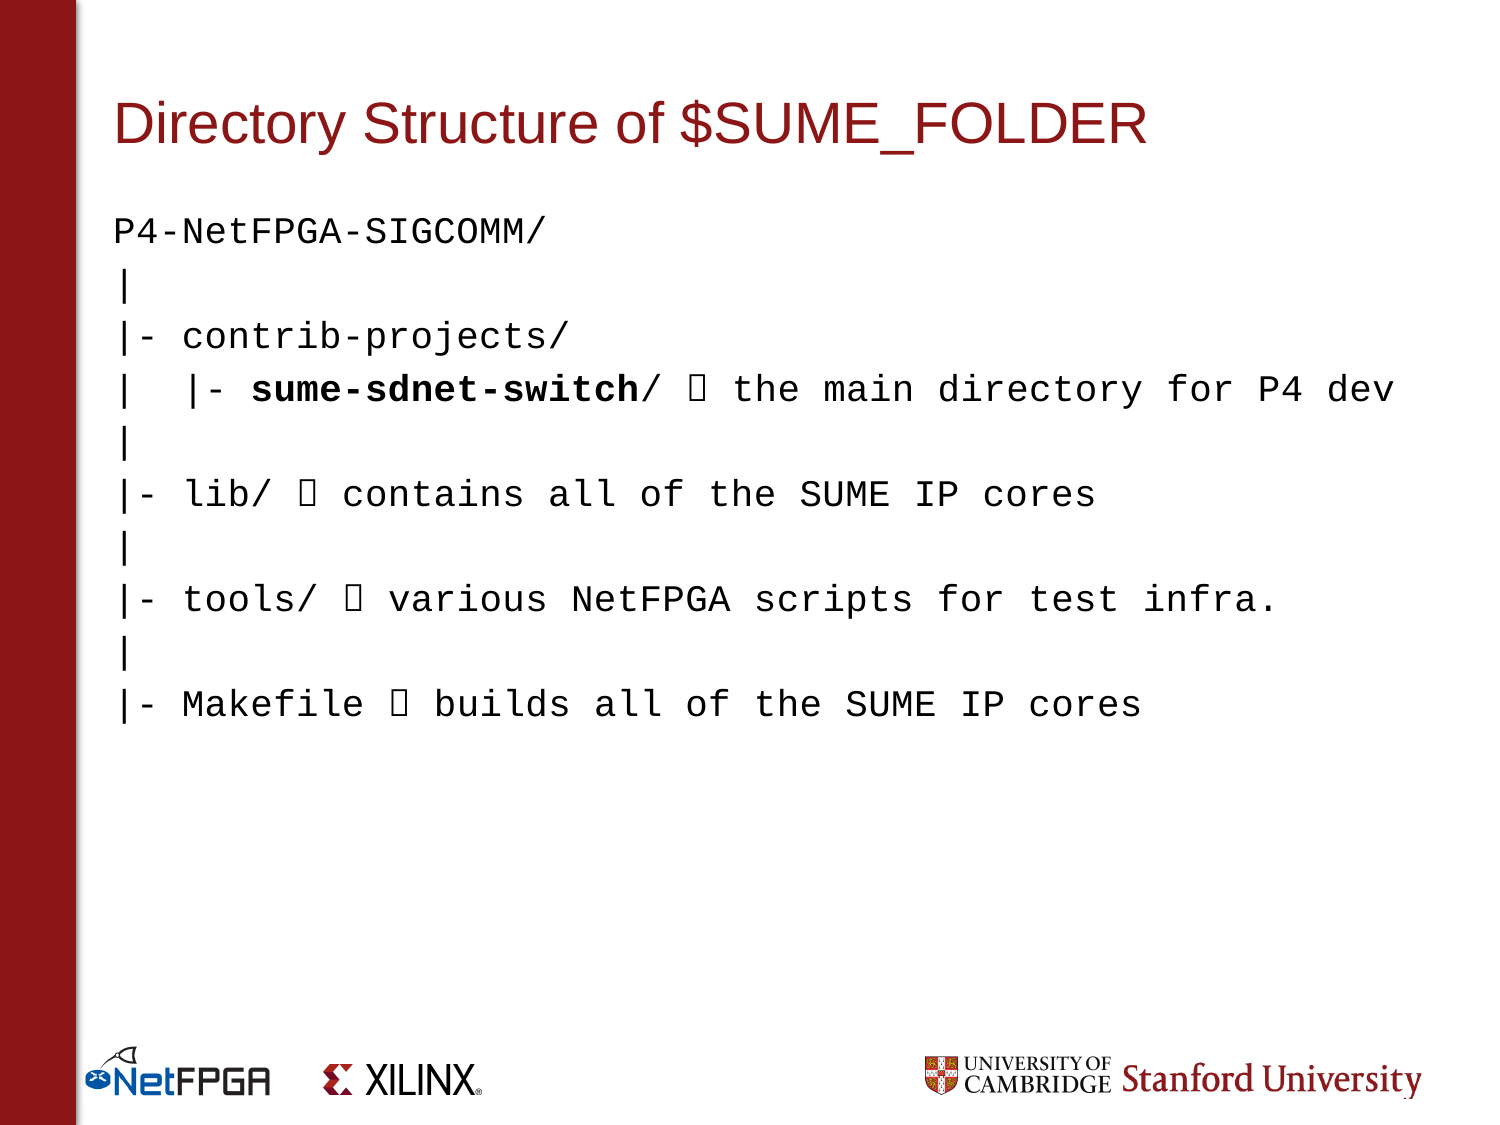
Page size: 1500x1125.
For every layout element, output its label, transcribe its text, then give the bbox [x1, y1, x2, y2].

picture [925, 1056, 1111, 1095]
picture [323, 1064, 482, 1095]
title Directory Structure of $SUME_FOLDER [113, 56, 1378, 164]
list P4-NetFPGA-SIGCOMM/ | |- contrib-projects/ | |- sume-sdnet-switch/  the main directory for P4 dev | |- lib/  contains all of the SUME IP cores | |- tools/  various NetFPGA scripts for test infra. | |- Makefile  builds all of the SUME IP cores [113, 198, 1420, 1021]
picture [84, 1045, 273, 1099]
